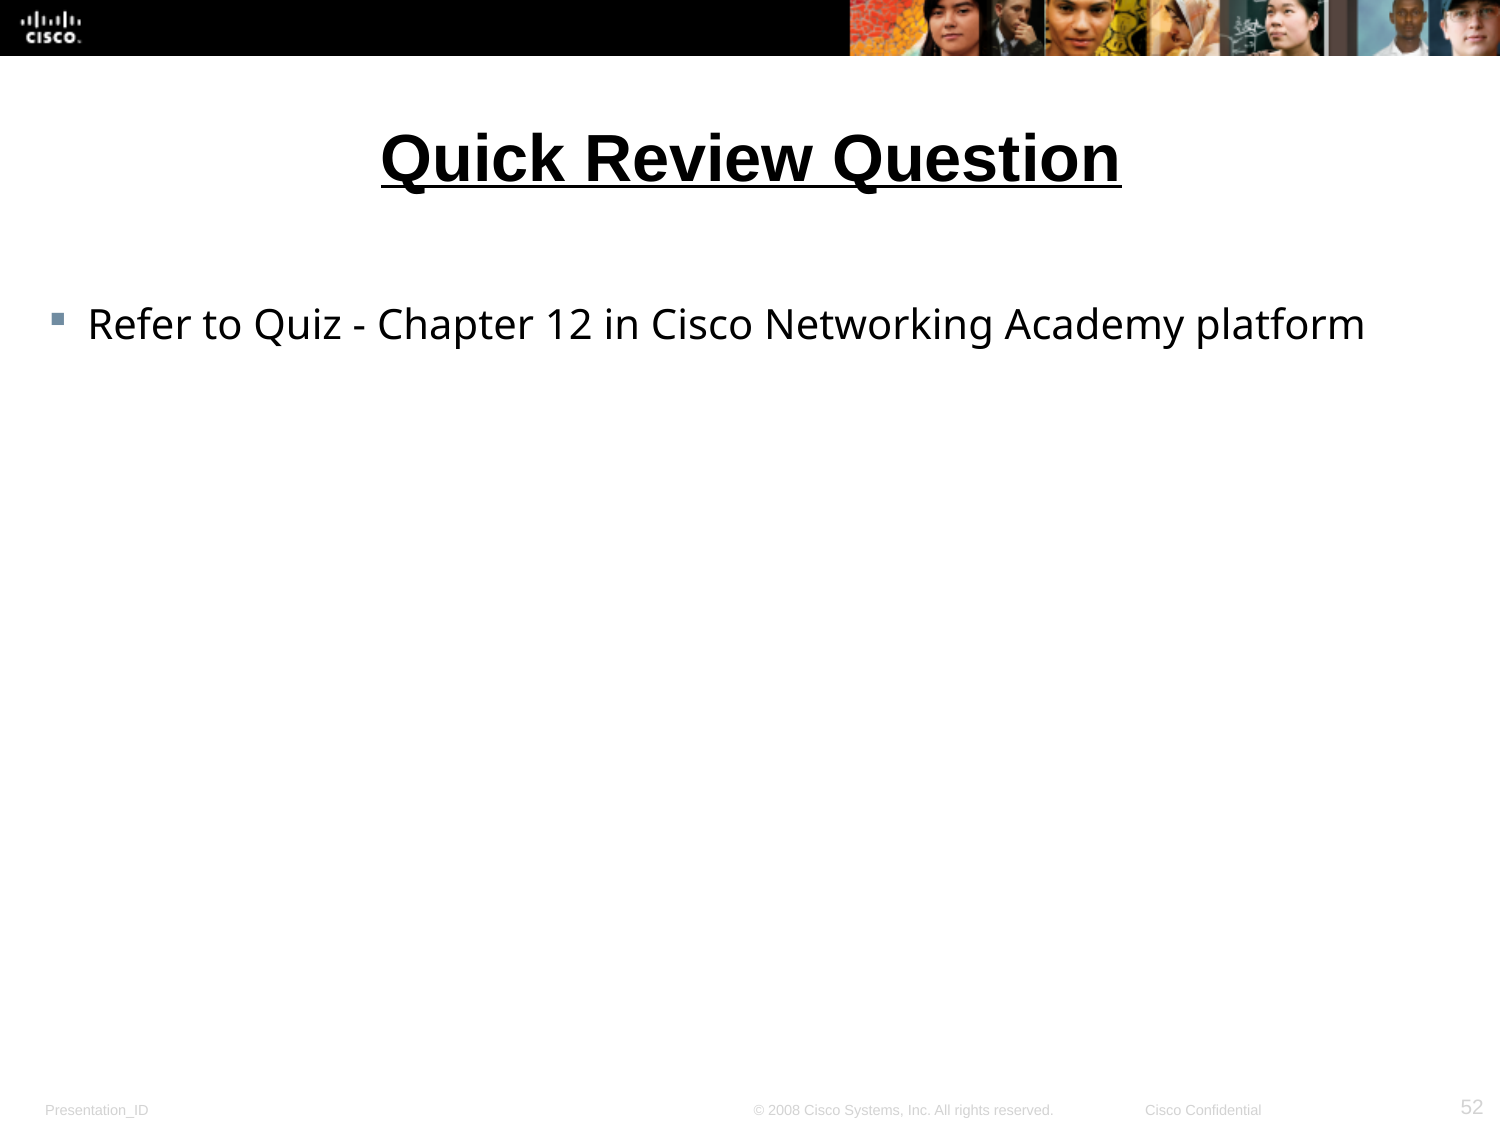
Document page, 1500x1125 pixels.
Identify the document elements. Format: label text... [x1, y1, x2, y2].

title Quick Review Question [31, 64, 1471, 203]
picture [0, 0, 1500, 56]
list Refer to Quiz - Chapter 12 in Cisco Networking Academy platform [34, 295, 1468, 1061]
